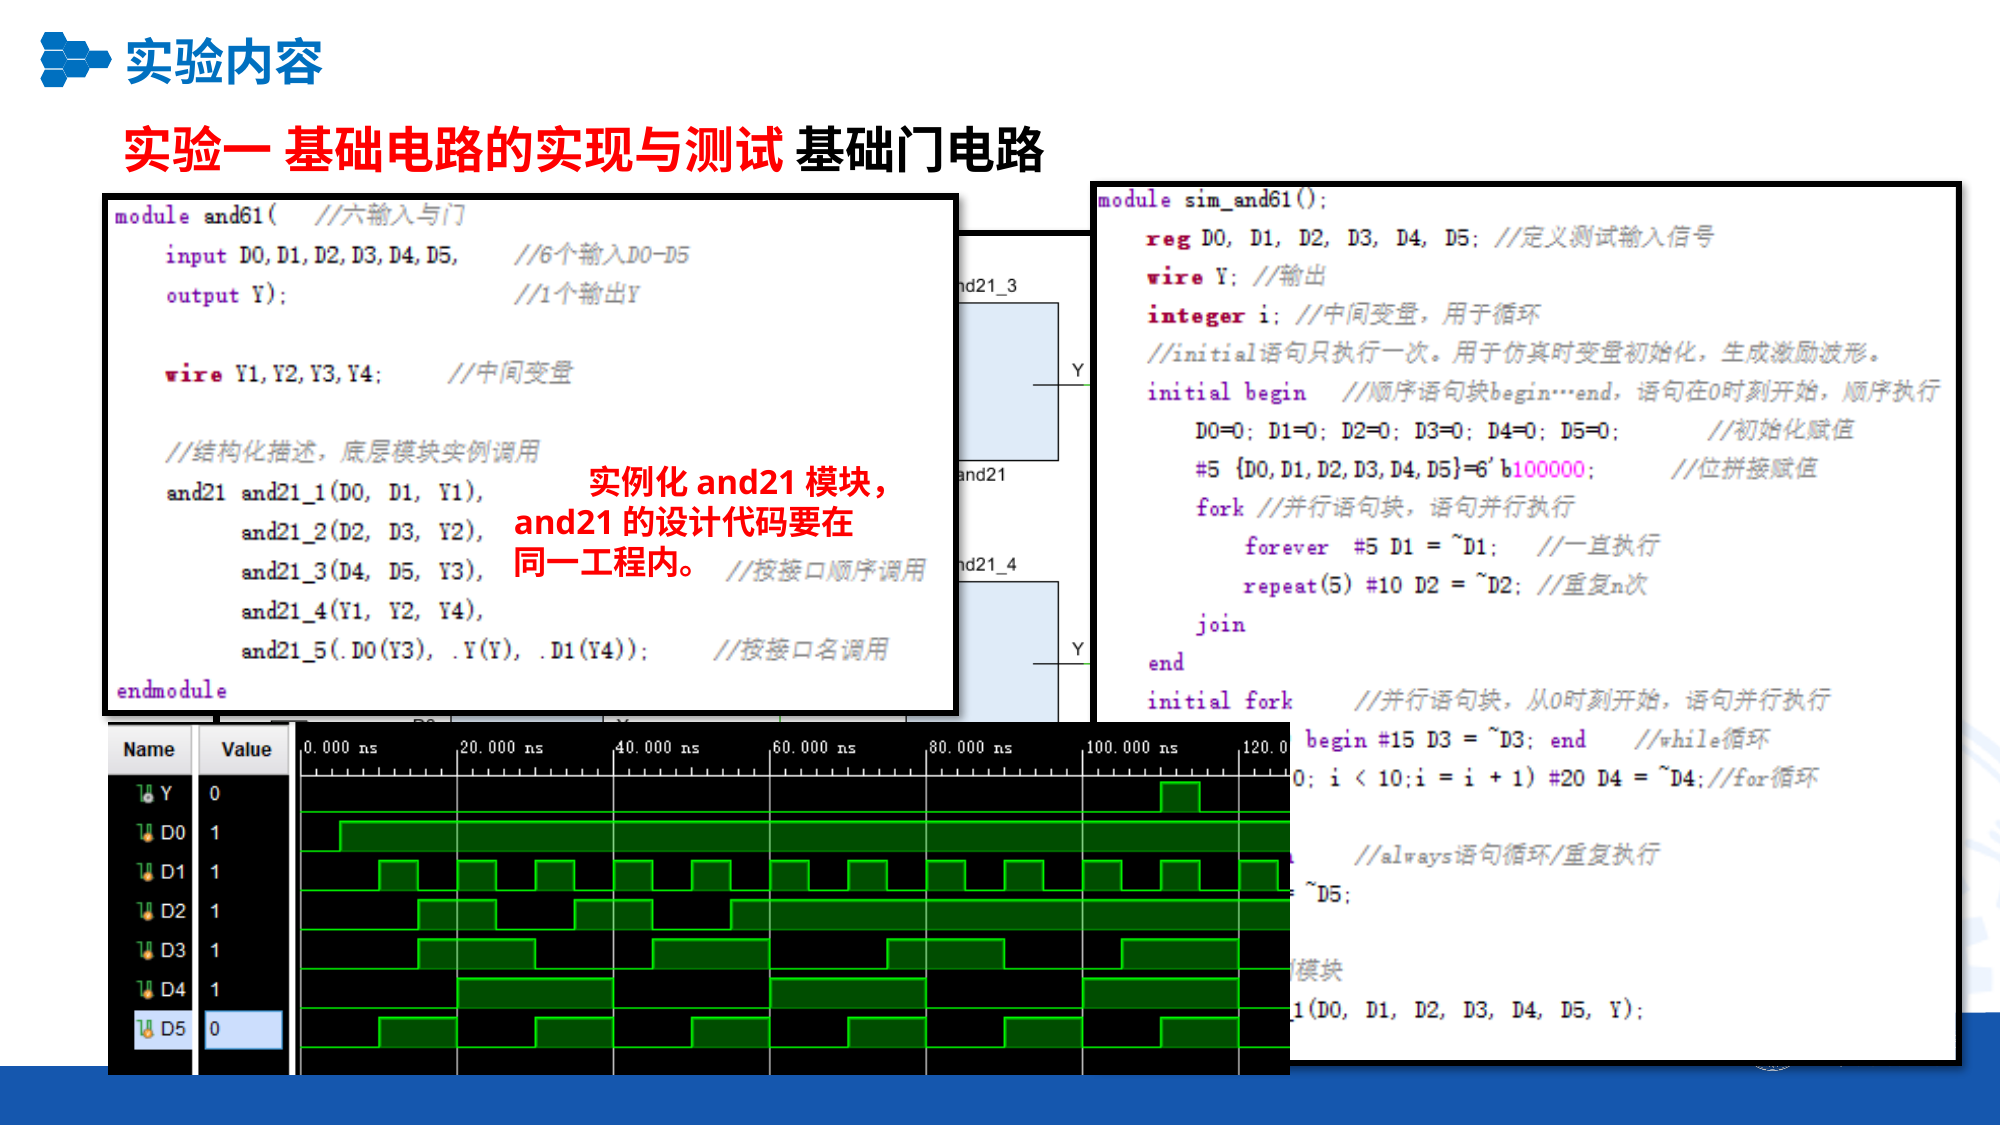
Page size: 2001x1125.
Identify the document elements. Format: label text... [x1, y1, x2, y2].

text_box 实验一 基础电路的实现与测试 基础门电路 [108, 111, 1693, 186]
text_box 实验内容 [109, 22, 340, 98]
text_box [108, 199, 953, 711]
picture [108, 186, 1956, 1075]
